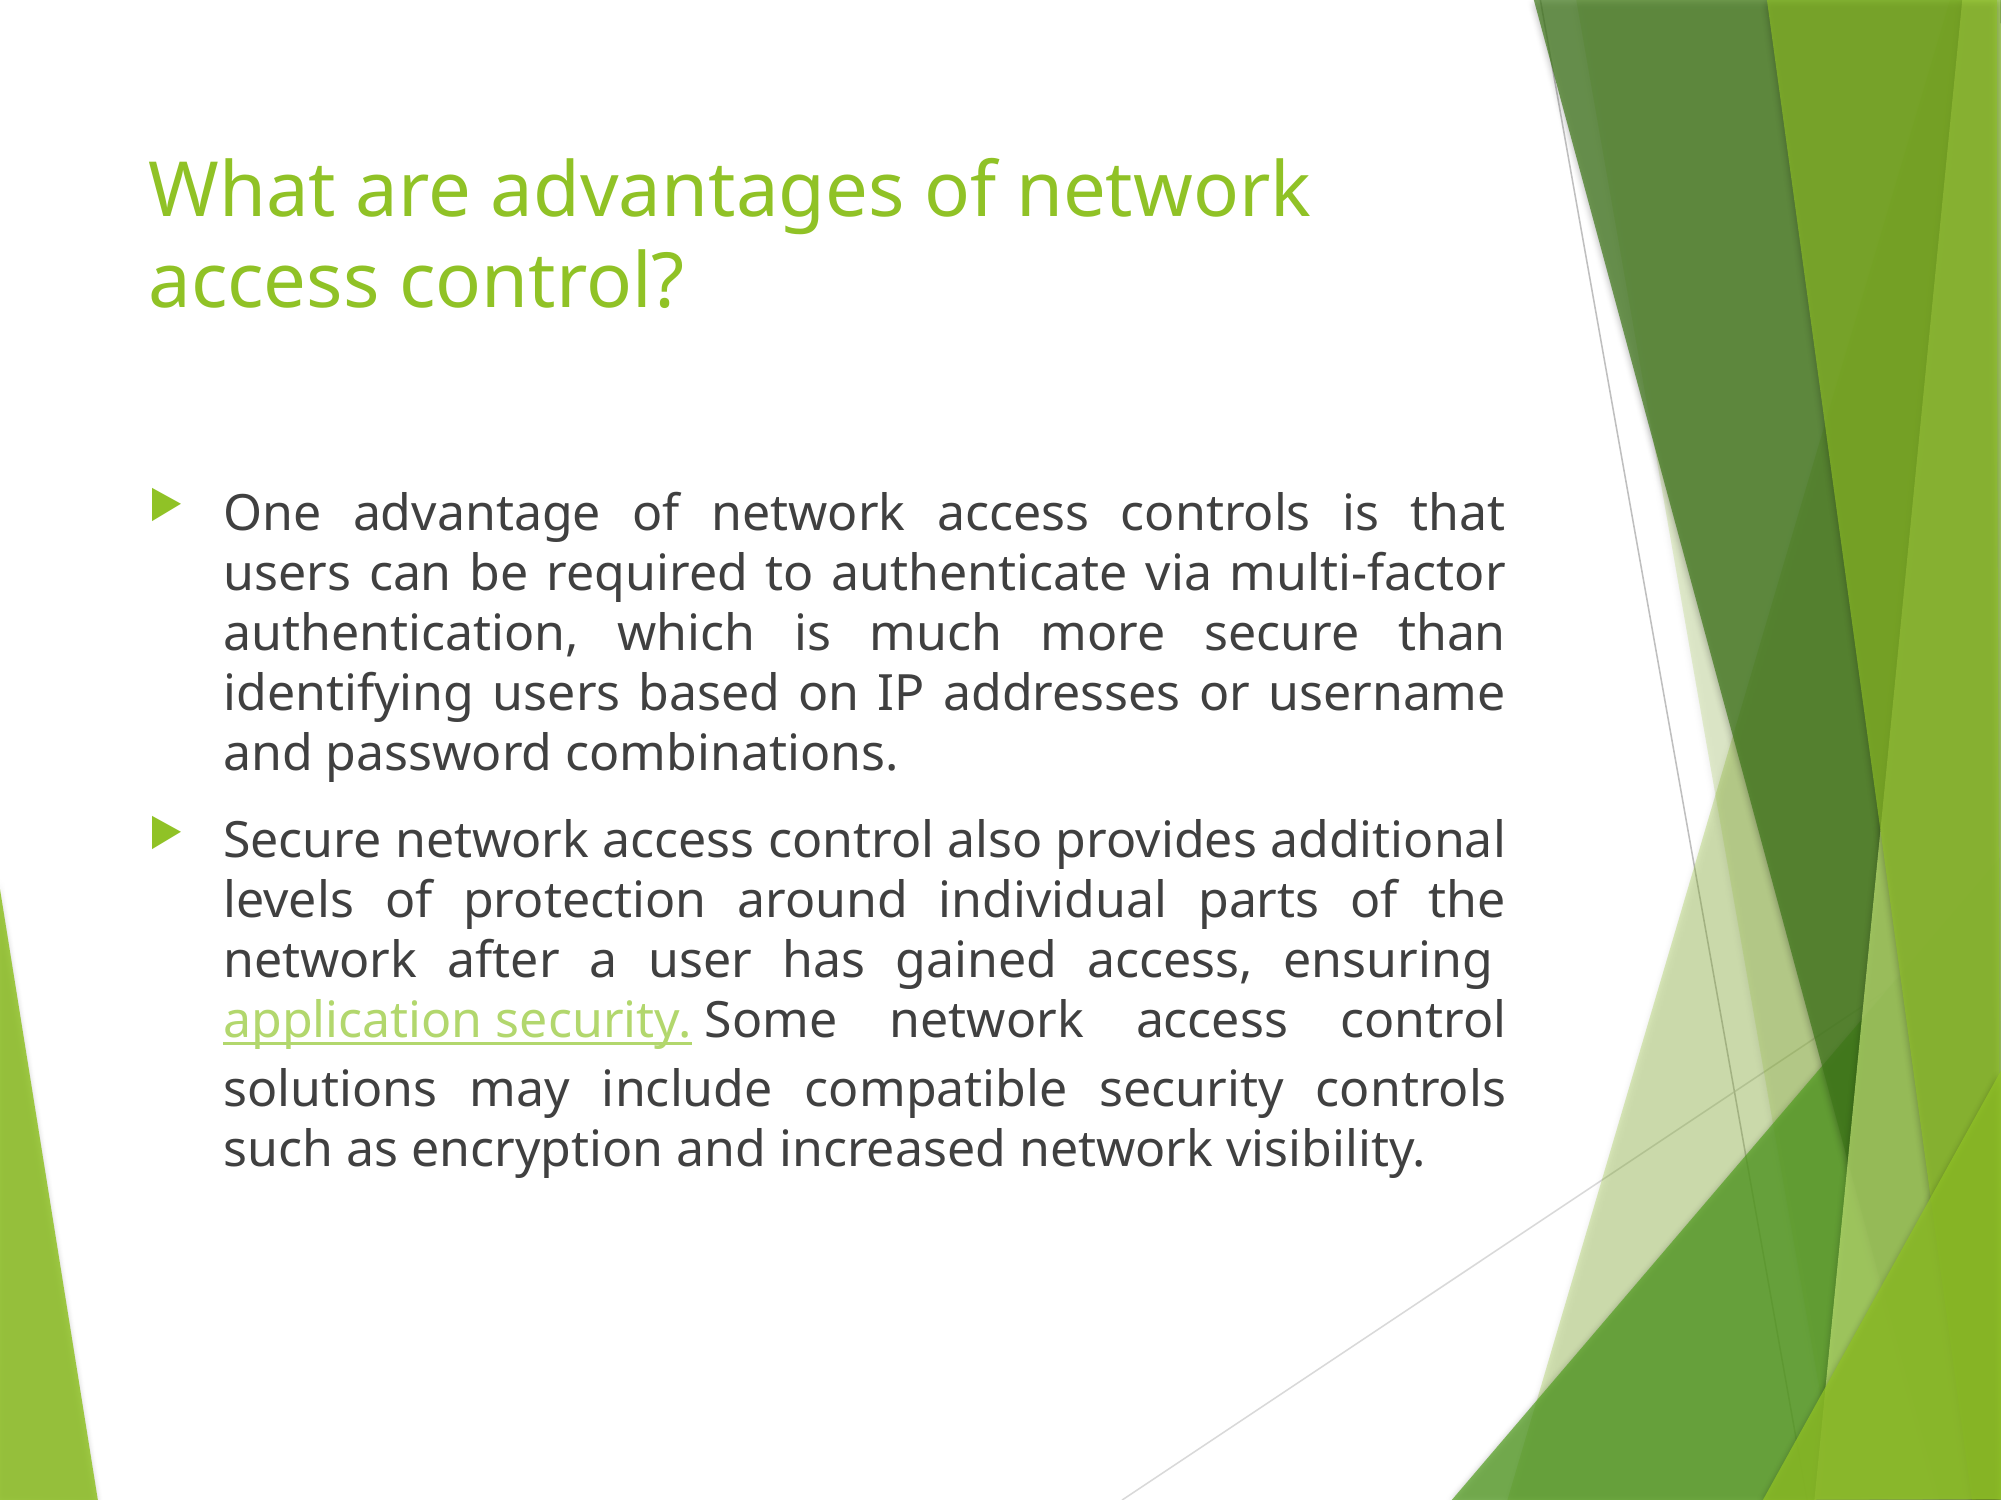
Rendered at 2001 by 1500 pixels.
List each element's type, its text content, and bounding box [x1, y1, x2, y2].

title What are advantages of network access control? [133, 133, 1522, 423]
list One advantage of network access controls is that users can be required to authenticate via multi-factor authentication, which is much more secure than identifying users based on IP addresses or username and password combinations. Secure network access control also provides additional levels of protection around individual parts of the network after a user has gained access, ensuring application security. Some network access control solutions may include compatible security controls such as encryption and increased network visibility. [133, 472, 1522, 1322]
